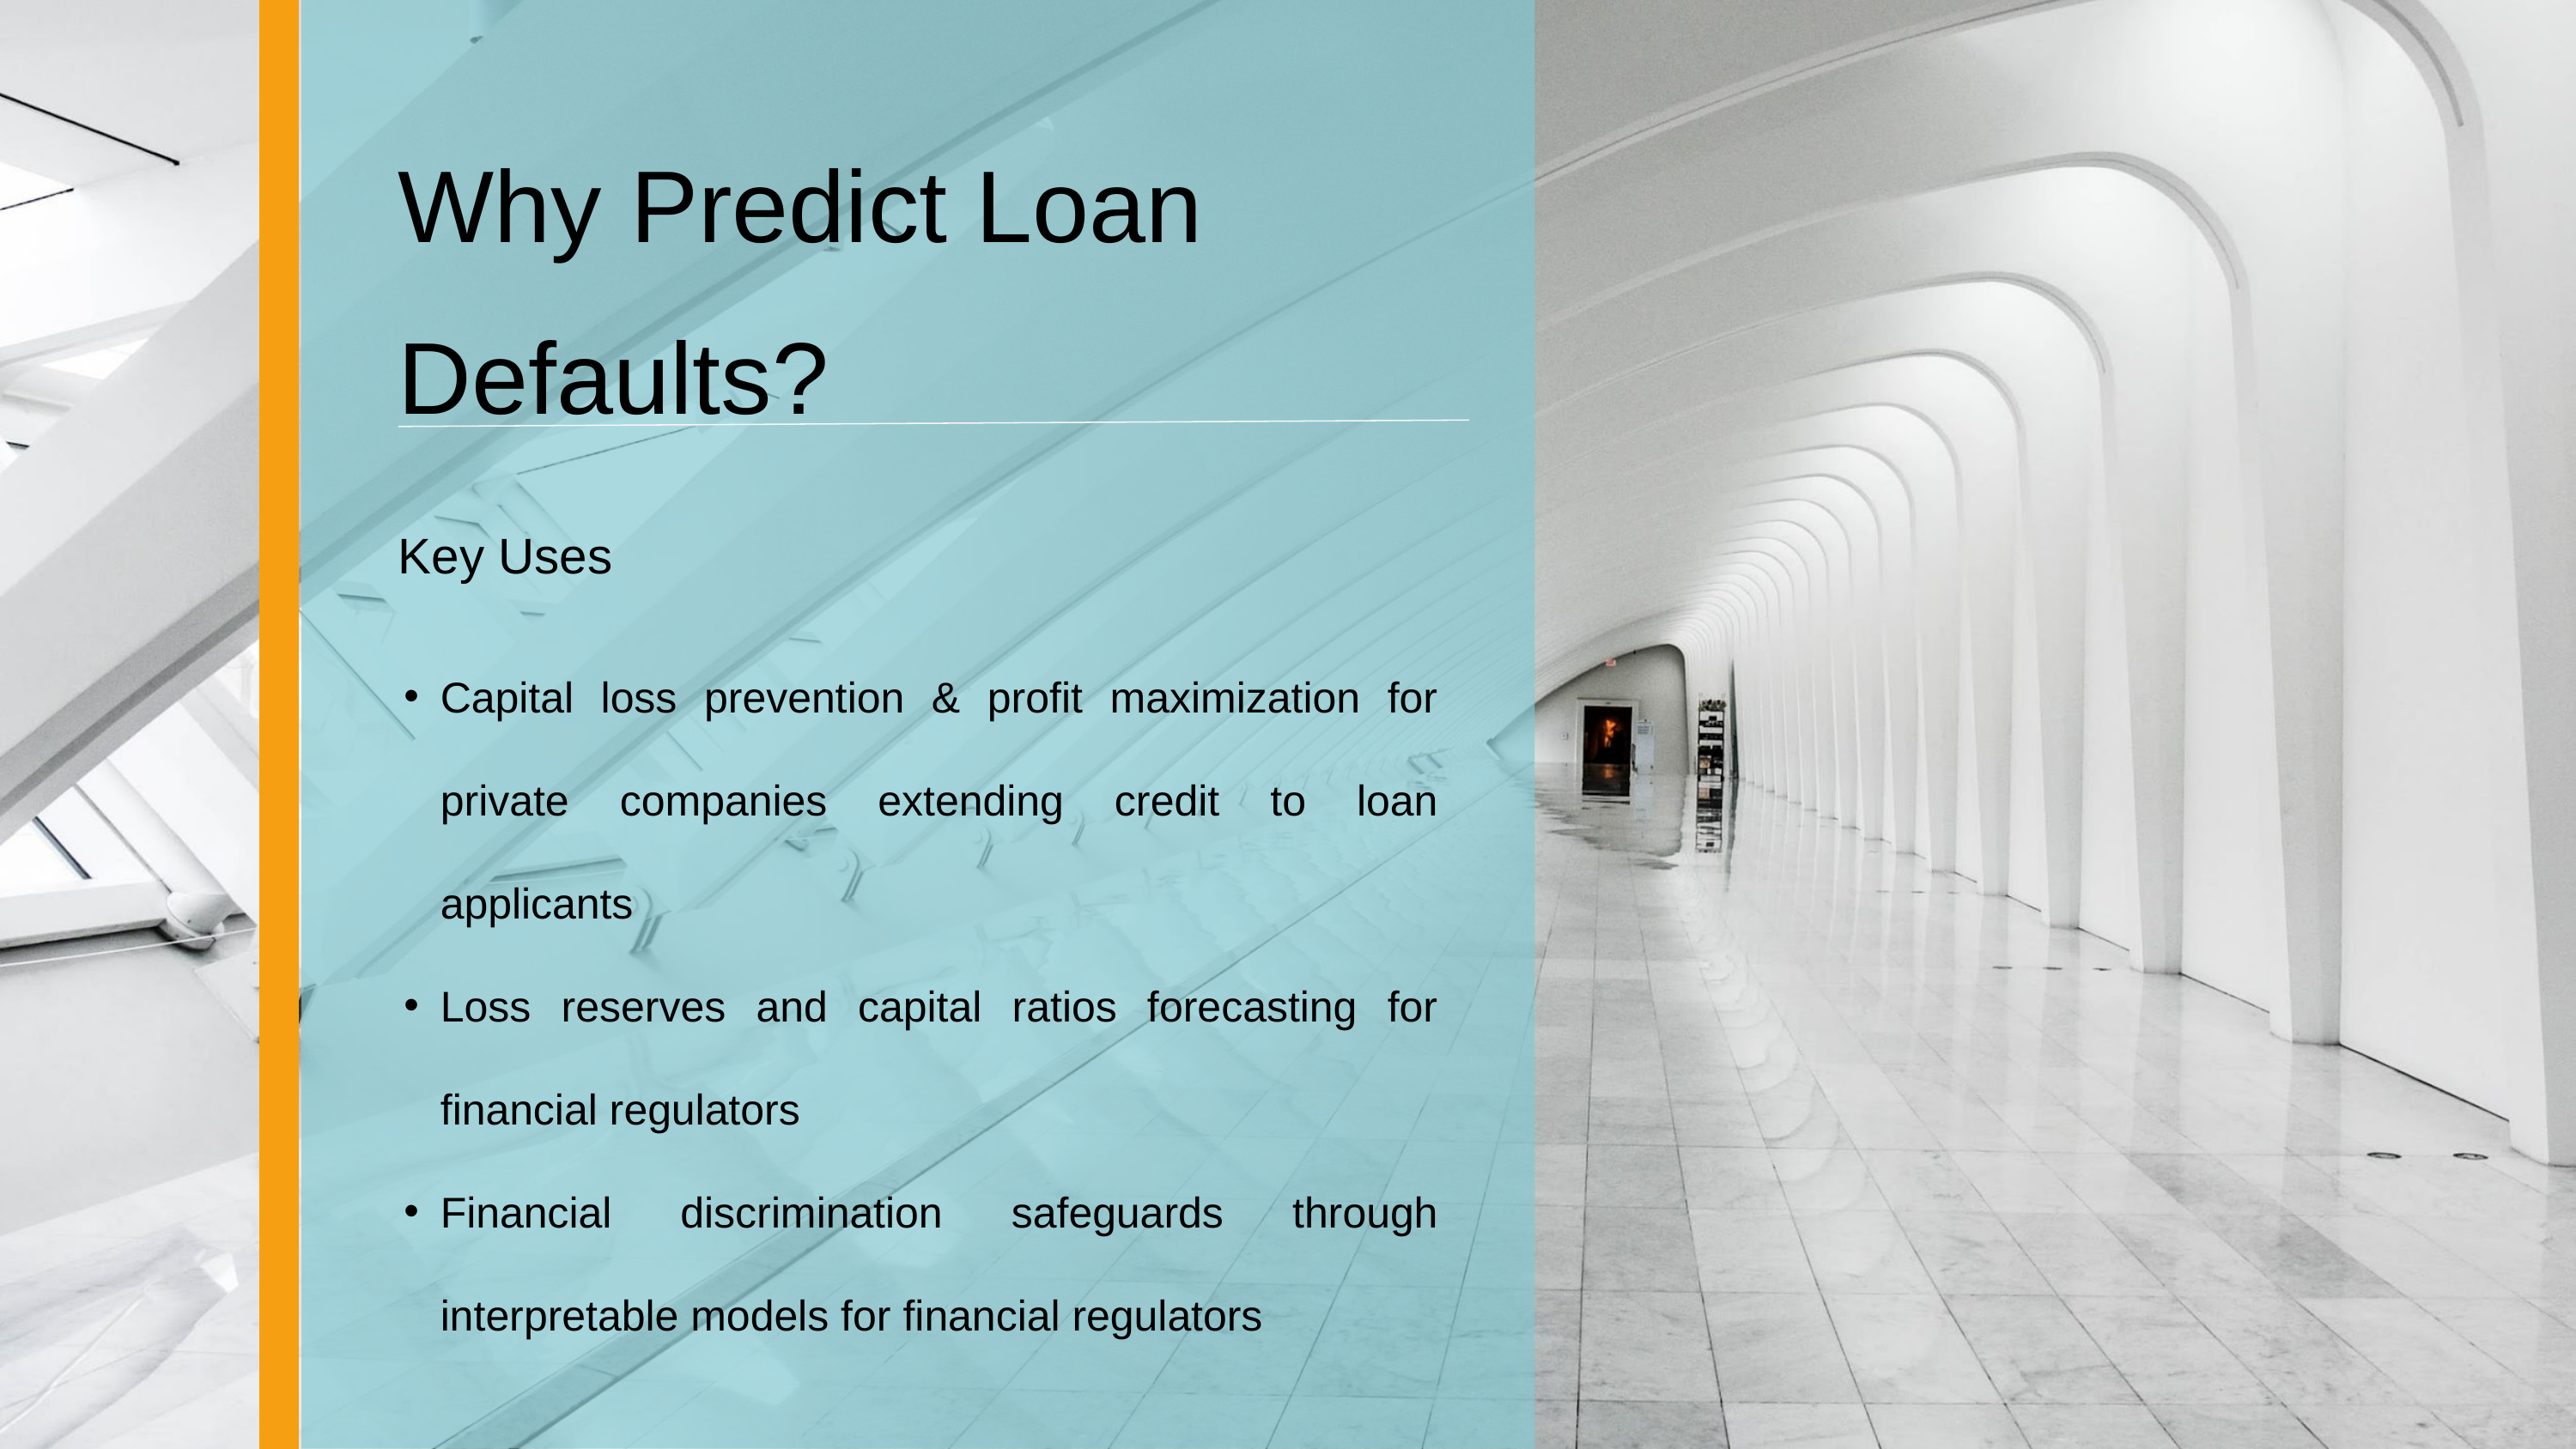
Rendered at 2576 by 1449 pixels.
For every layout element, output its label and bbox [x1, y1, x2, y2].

text_box [398, 420, 1470, 427]
picture [0, 0, 2576, 1449]
